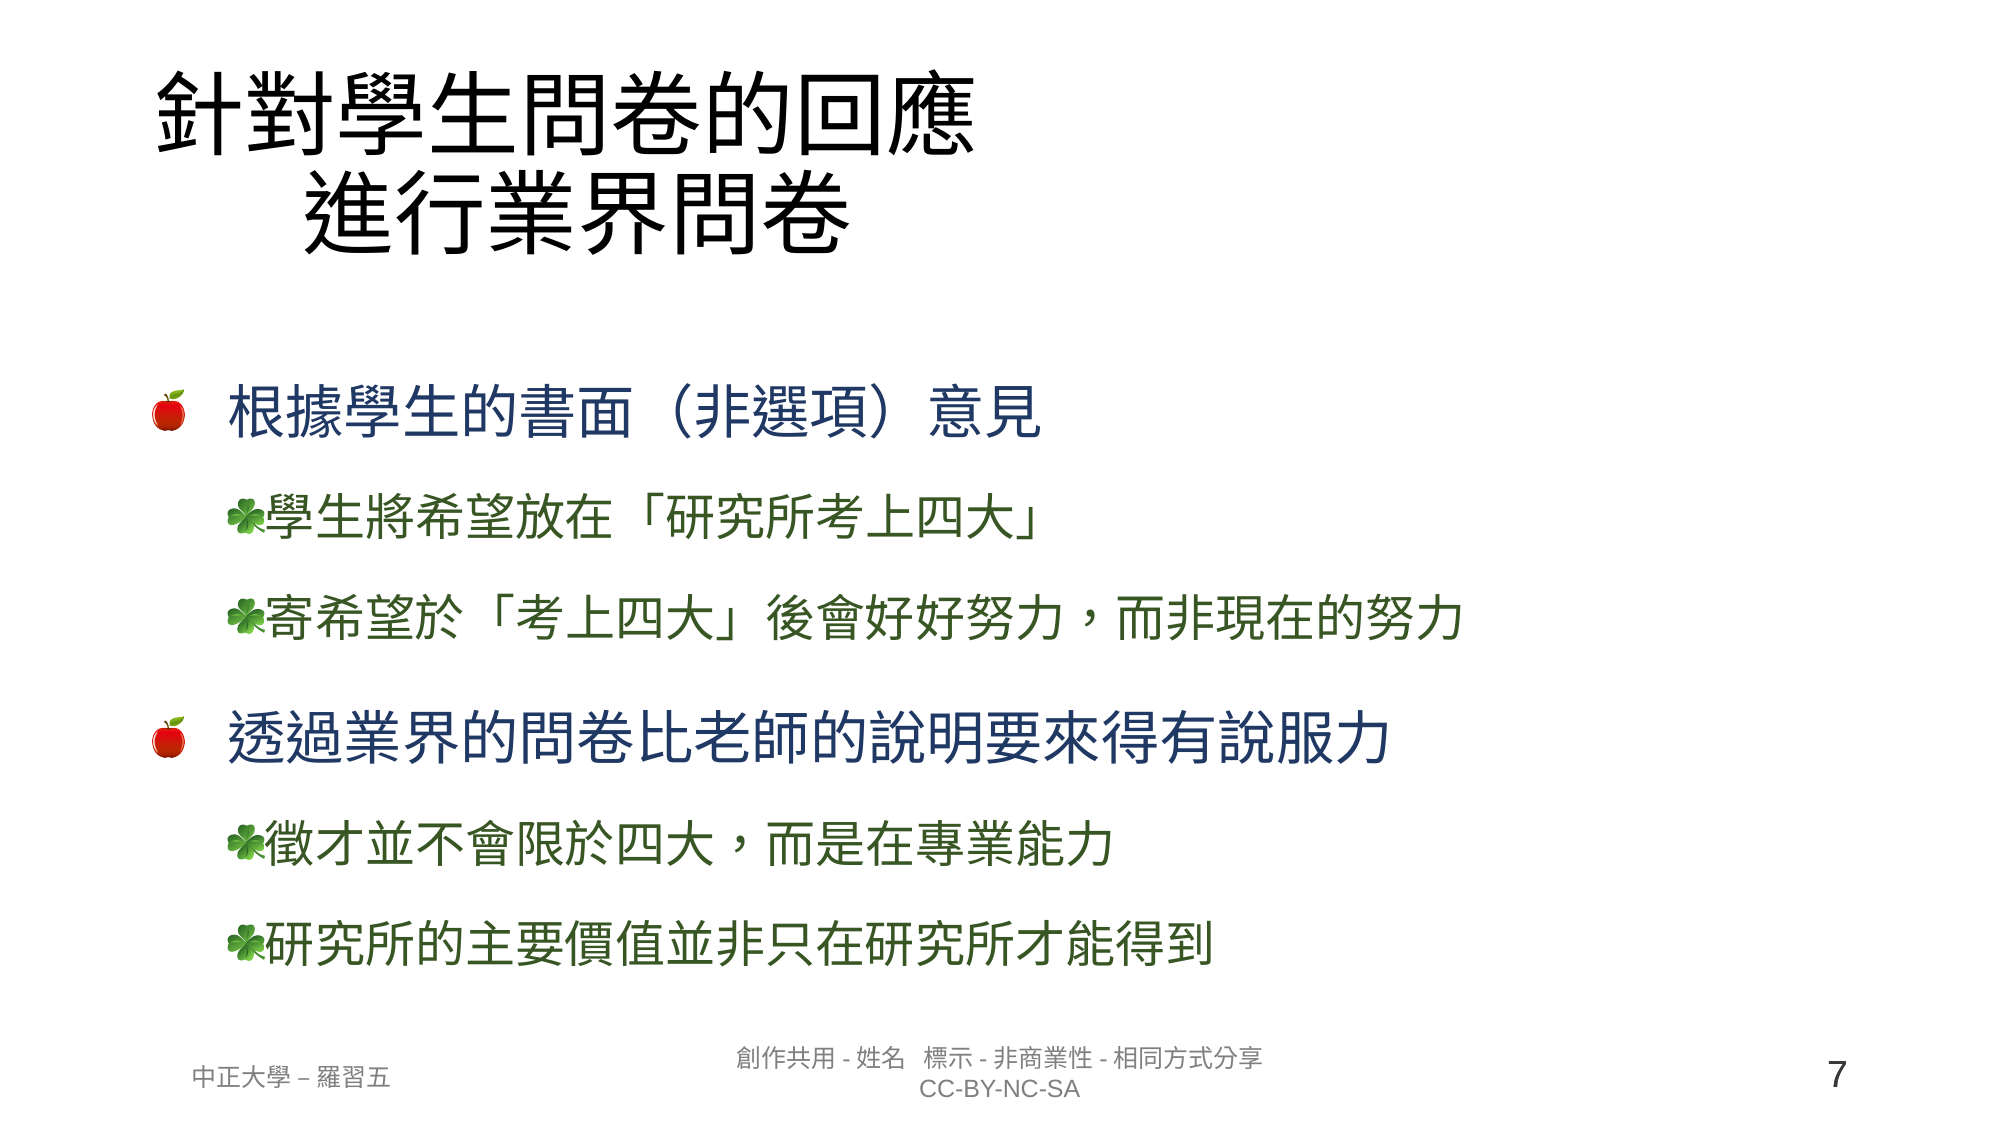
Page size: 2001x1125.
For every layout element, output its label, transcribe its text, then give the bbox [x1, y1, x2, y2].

picture [152, 716, 194, 758]
list 根據學生的書面（非選項）意見 學生將希望放在「研究所考上四大」 寄希望於「考上四大」後會好好努力，而非現在的努力 透過業界的問卷比老師的說明要來得有說服力 徵才並不會限於四大，而是在專業能力 研究所的主要價值並非只在研究所才能得到 [137, 299, 1863, 1014]
picture [227, 924, 263, 961]
picture [227, 598, 263, 634]
title 針對學生問卷的回應 進行業界問卷 [137, 59, 1863, 278]
picture [152, 389, 194, 431]
picture [227, 498, 263, 534]
picture [227, 824, 263, 860]
